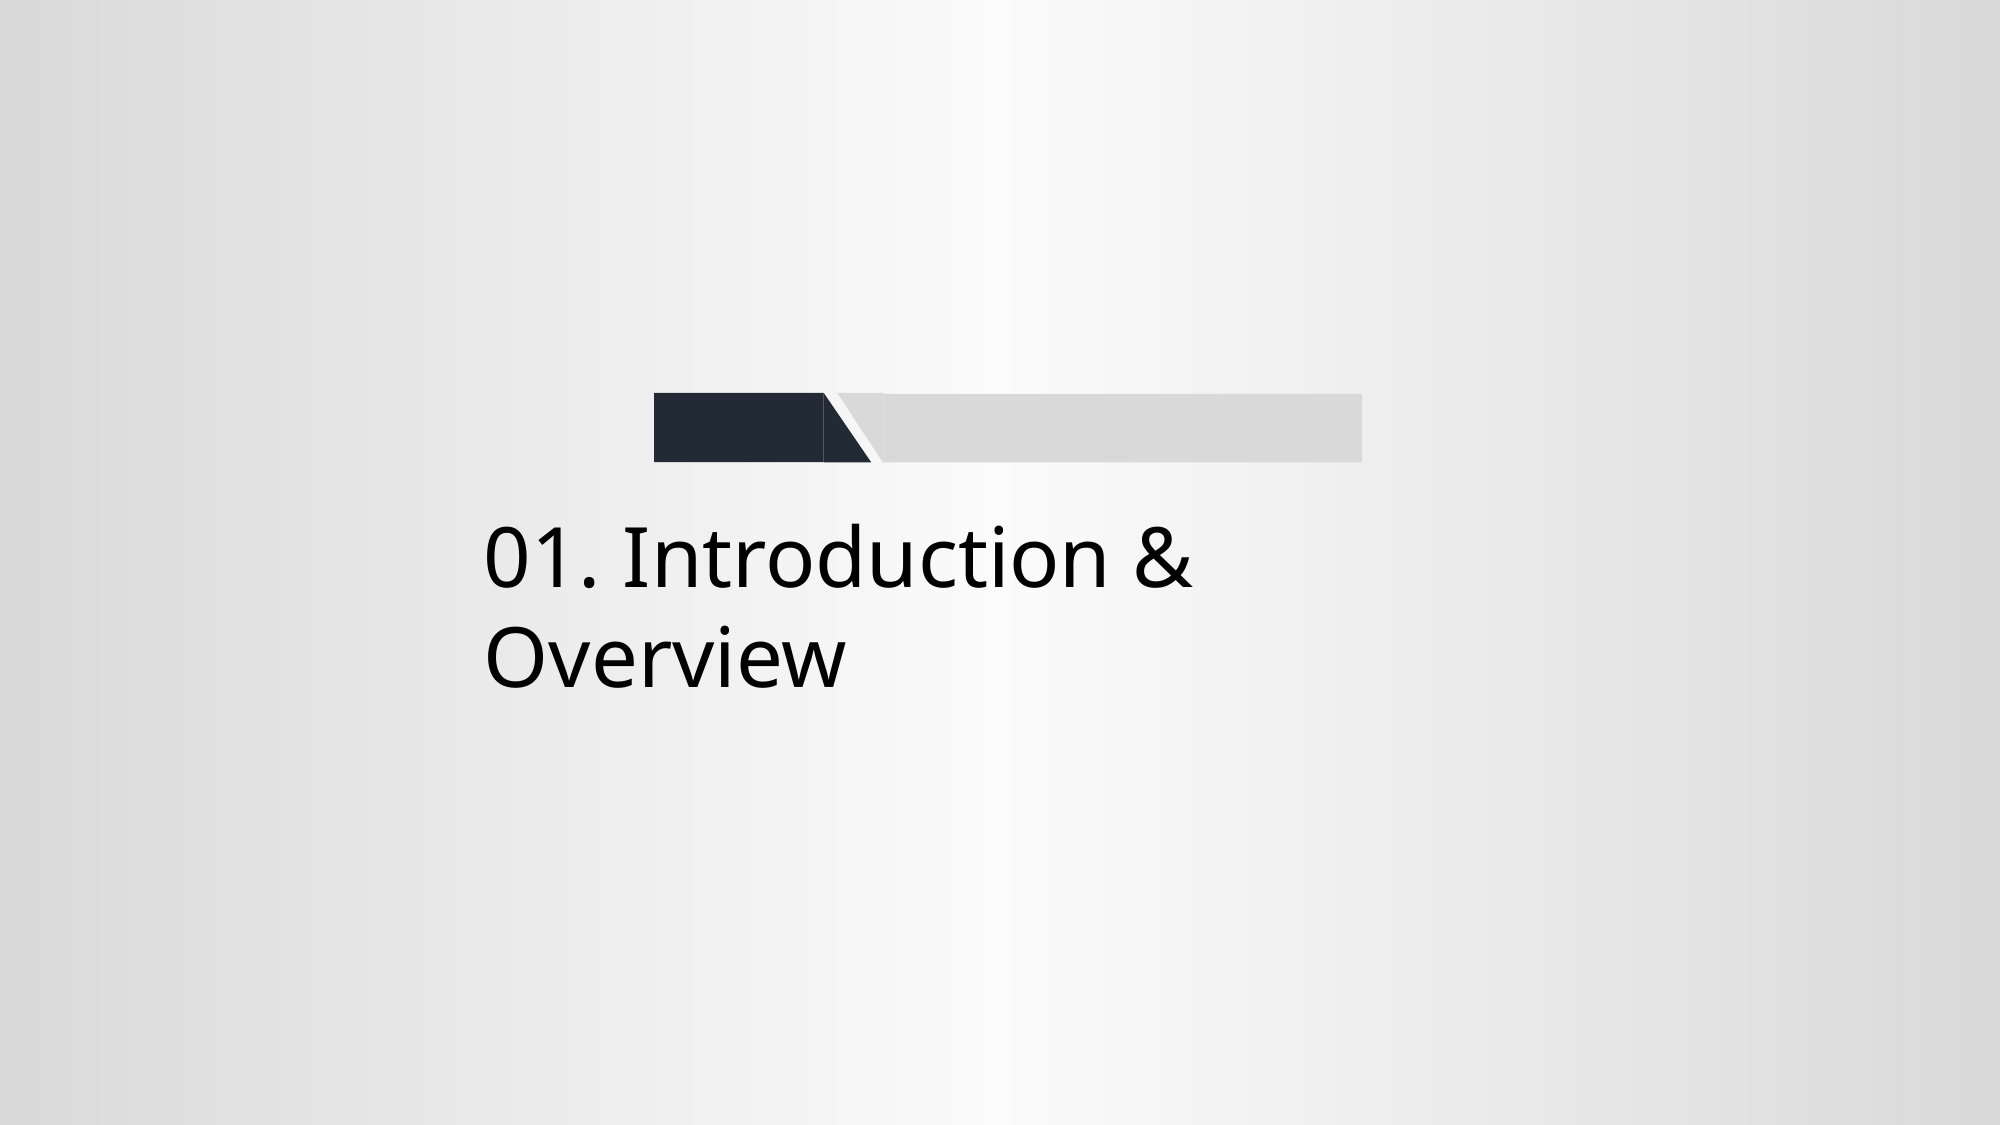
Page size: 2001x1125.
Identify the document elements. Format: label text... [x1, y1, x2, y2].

text_box [653, 392, 822, 463]
text_box [835, 391, 885, 468]
text_box [883, 393, 1363, 463]
text_box [822, 389, 874, 464]
text_box 01. Introduction & Overview [469, 496, 1536, 712]
